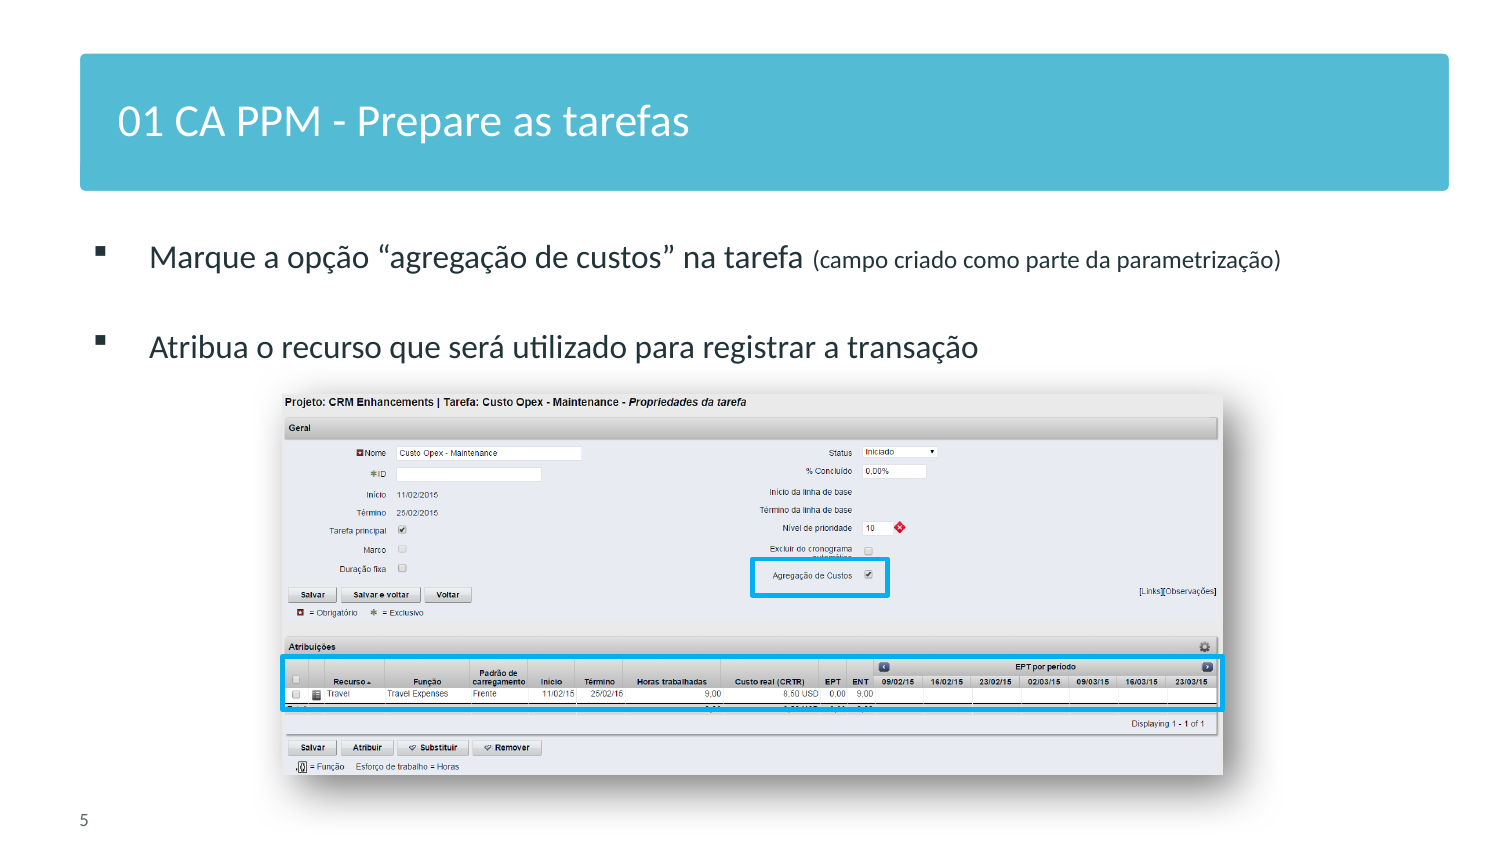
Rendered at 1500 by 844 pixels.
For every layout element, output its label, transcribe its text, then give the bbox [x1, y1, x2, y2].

picture [282, 394, 1223, 653]
list Marque a opção “agregação de custos” na tarefa (campo criado como parte da parametrização) Atribua o recurso que será utilizado para registrar a transação [77, 208, 1428, 395]
picture [286, 660, 1219, 706]
picture [282, 713, 1223, 775]
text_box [77, 51, 1452, 194]
